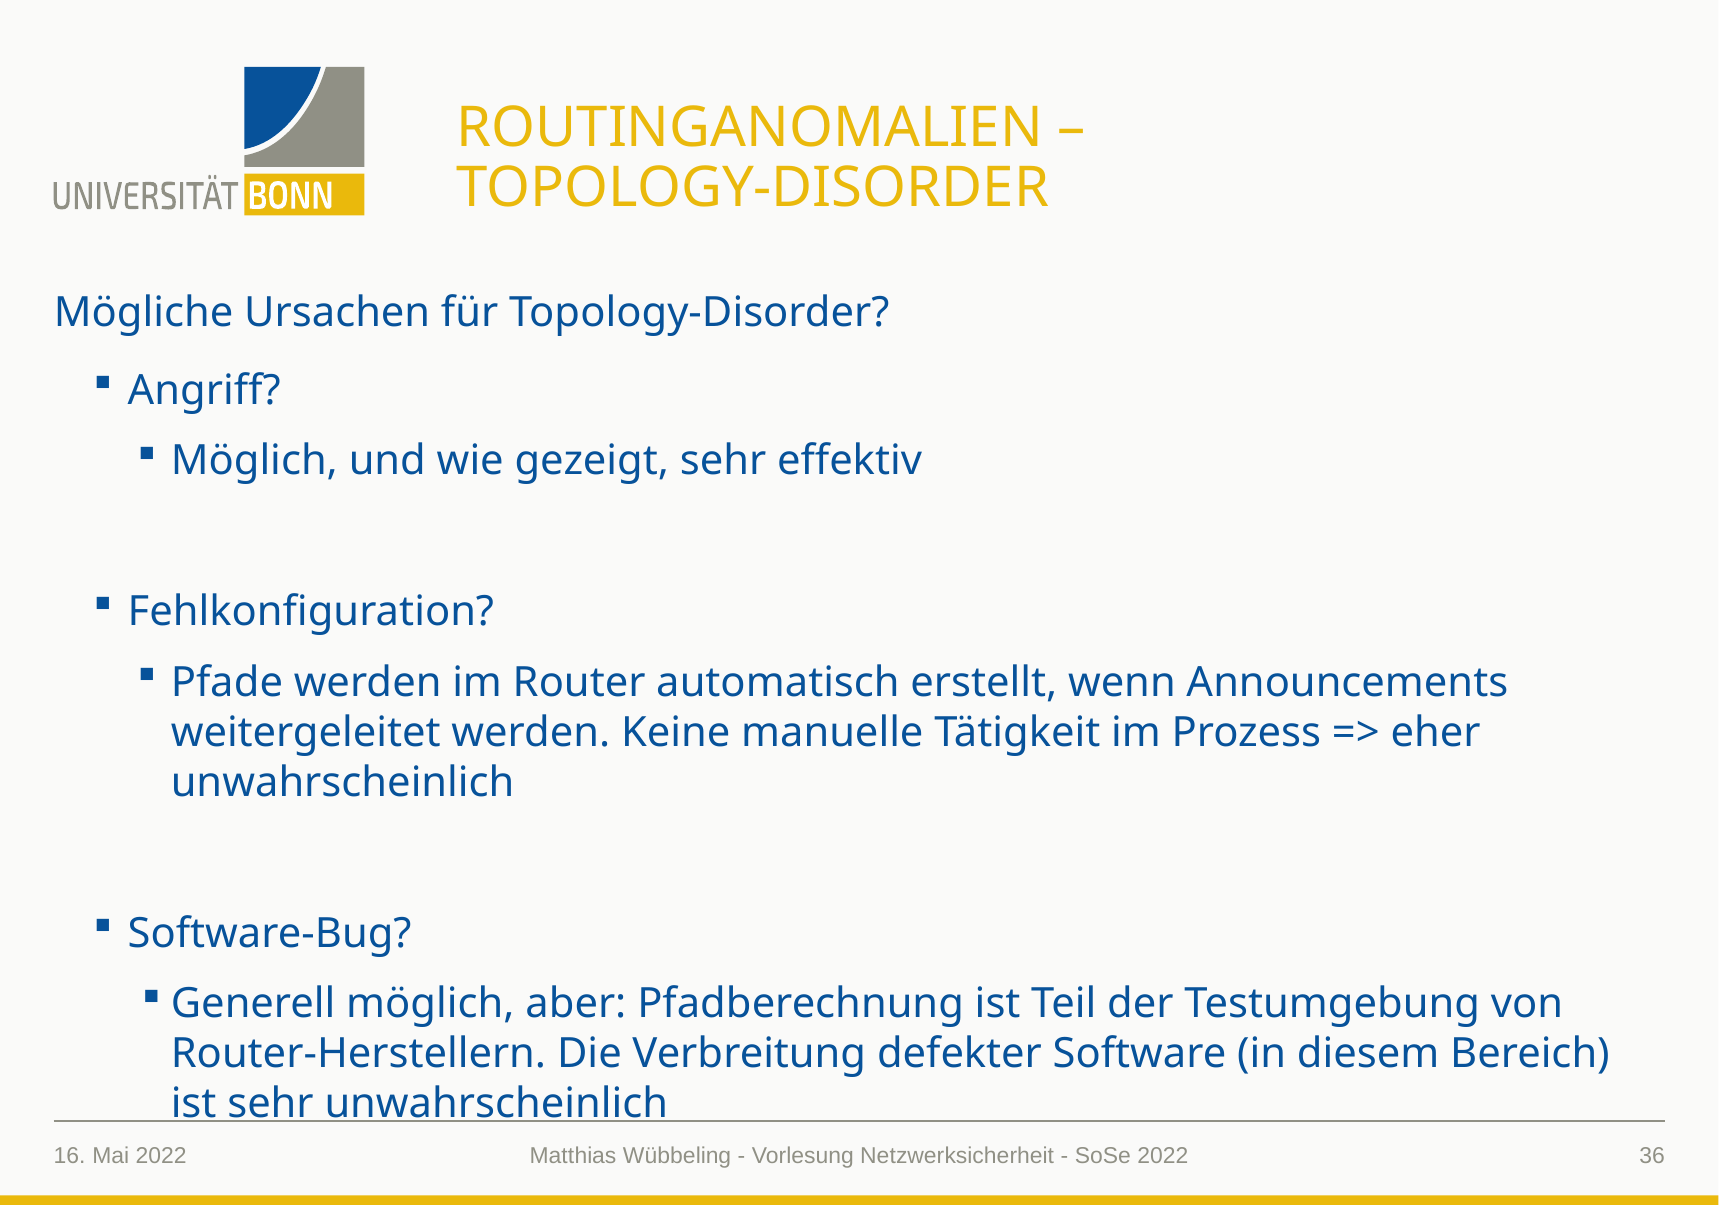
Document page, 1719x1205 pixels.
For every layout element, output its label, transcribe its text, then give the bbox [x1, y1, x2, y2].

slide_number 36 [1557, 1121, 1665, 1189]
title RoutingAnomalien – Topology-Disorder [456, 67, 1665, 218]
list Mögliche Ursachen für Topology-Disorder? Angriff? Möglich, und wie gezeigt, sehr effektiv Fehlkonfiguration? Pfade werden im Router automatisch erstellt, wenn Announcements weitergeleitet werden. Keine manuelle Tätigkeit im Prozess => eher unwahrscheinlich Software-Bug? Generell möglich, aber: Pfadberechnung ist Teil der Testumgebung von Router-Herstellern. Die Verbreitung defekter Software (in diesem Bereich) ist sehr unwahrscheinlich [53, 284, 1665, 1055]
footer Matthias Wübbeling - Vorlesung Netzwerksicherheit - SoSe 2022 [389, 1121, 1329, 1189]
slide_number 16. Mai 2022 [53, 1121, 215, 1189]
